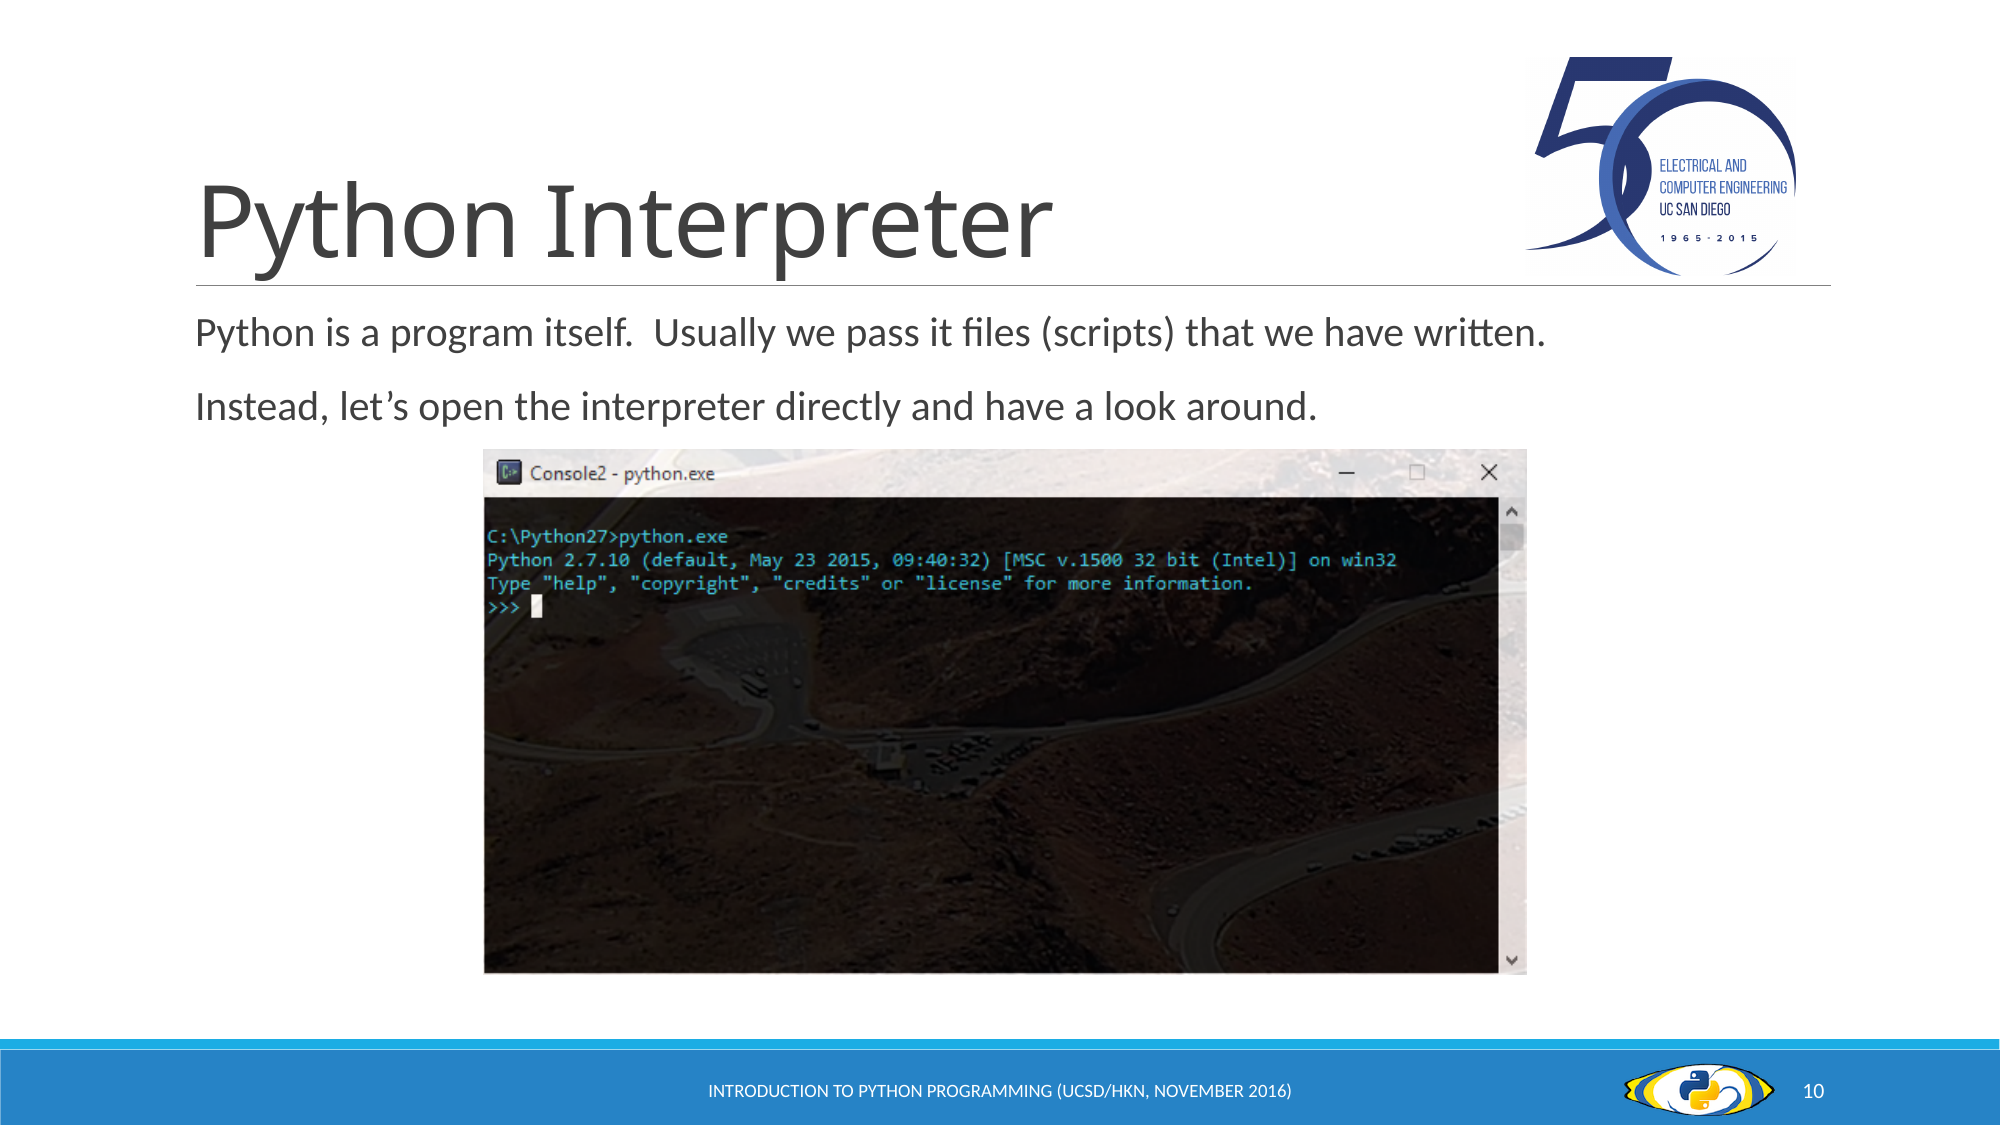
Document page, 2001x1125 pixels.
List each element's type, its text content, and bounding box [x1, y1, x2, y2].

slide_number 10 [1624, 1059, 1840, 1120]
footer Introduction to Python Programming (UCSD/HKN, November 2016) [604, 1059, 1396, 1120]
picture [483, 449, 1527, 976]
list Python is a program itself. Usually we pass it files (scripts) that we have written. Instead, let’s open the interpreter directly and have a look around. [180, 302, 1830, 963]
title Python Interpreter [180, 47, 1830, 285]
